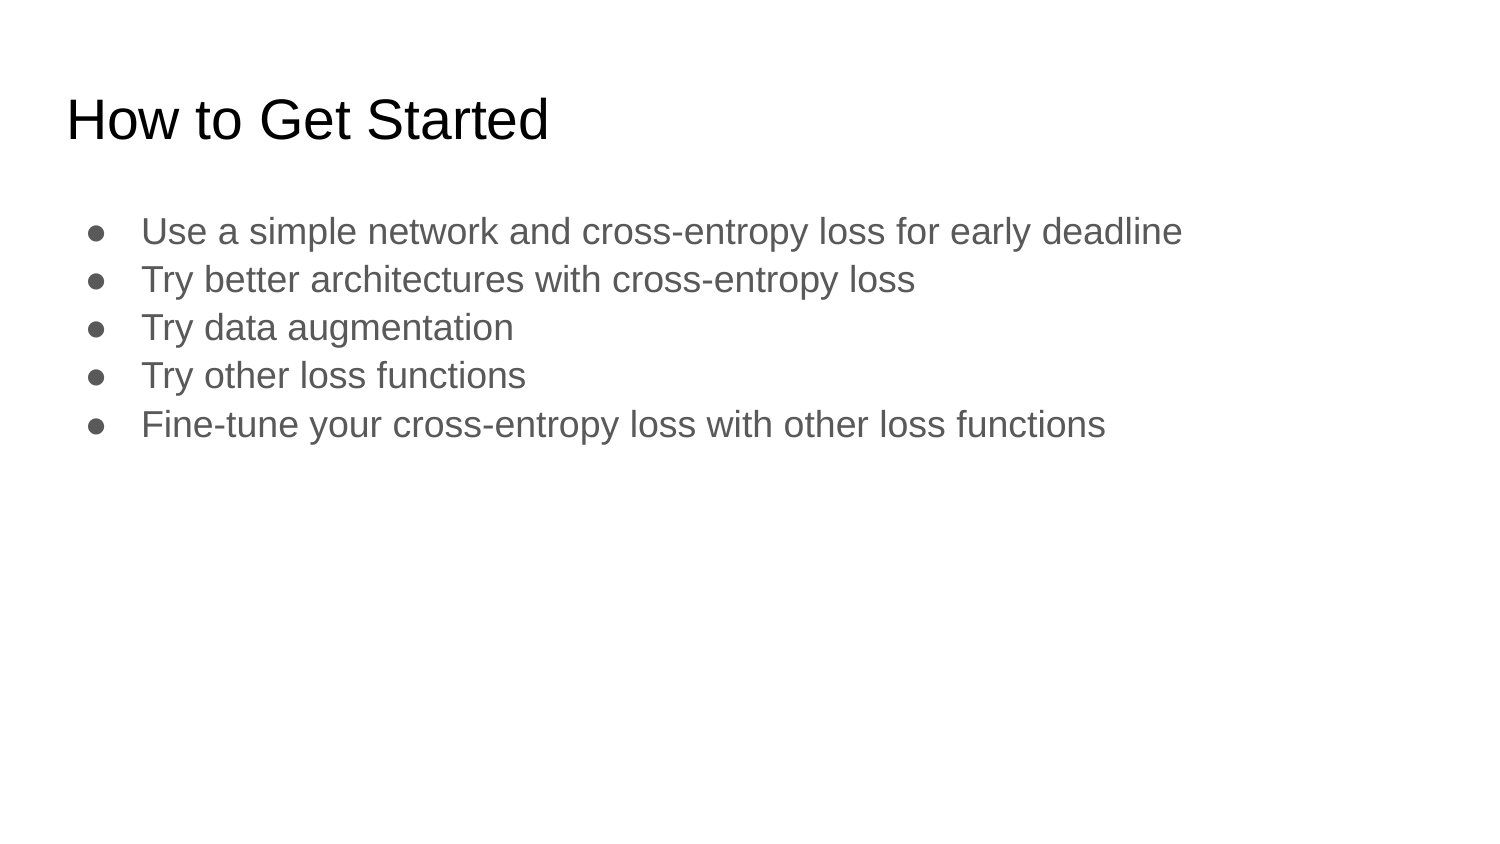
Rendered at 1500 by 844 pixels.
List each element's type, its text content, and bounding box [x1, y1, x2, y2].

title How to Get Started [51, 72, 1449, 167]
list Use a simple network and cross-entropy loss for early deadline Try better architectures with cross-entropy loss Try data augmentation Try other loss functions Fine-tune your cross-entropy loss with other loss functions [51, 189, 1449, 750]
